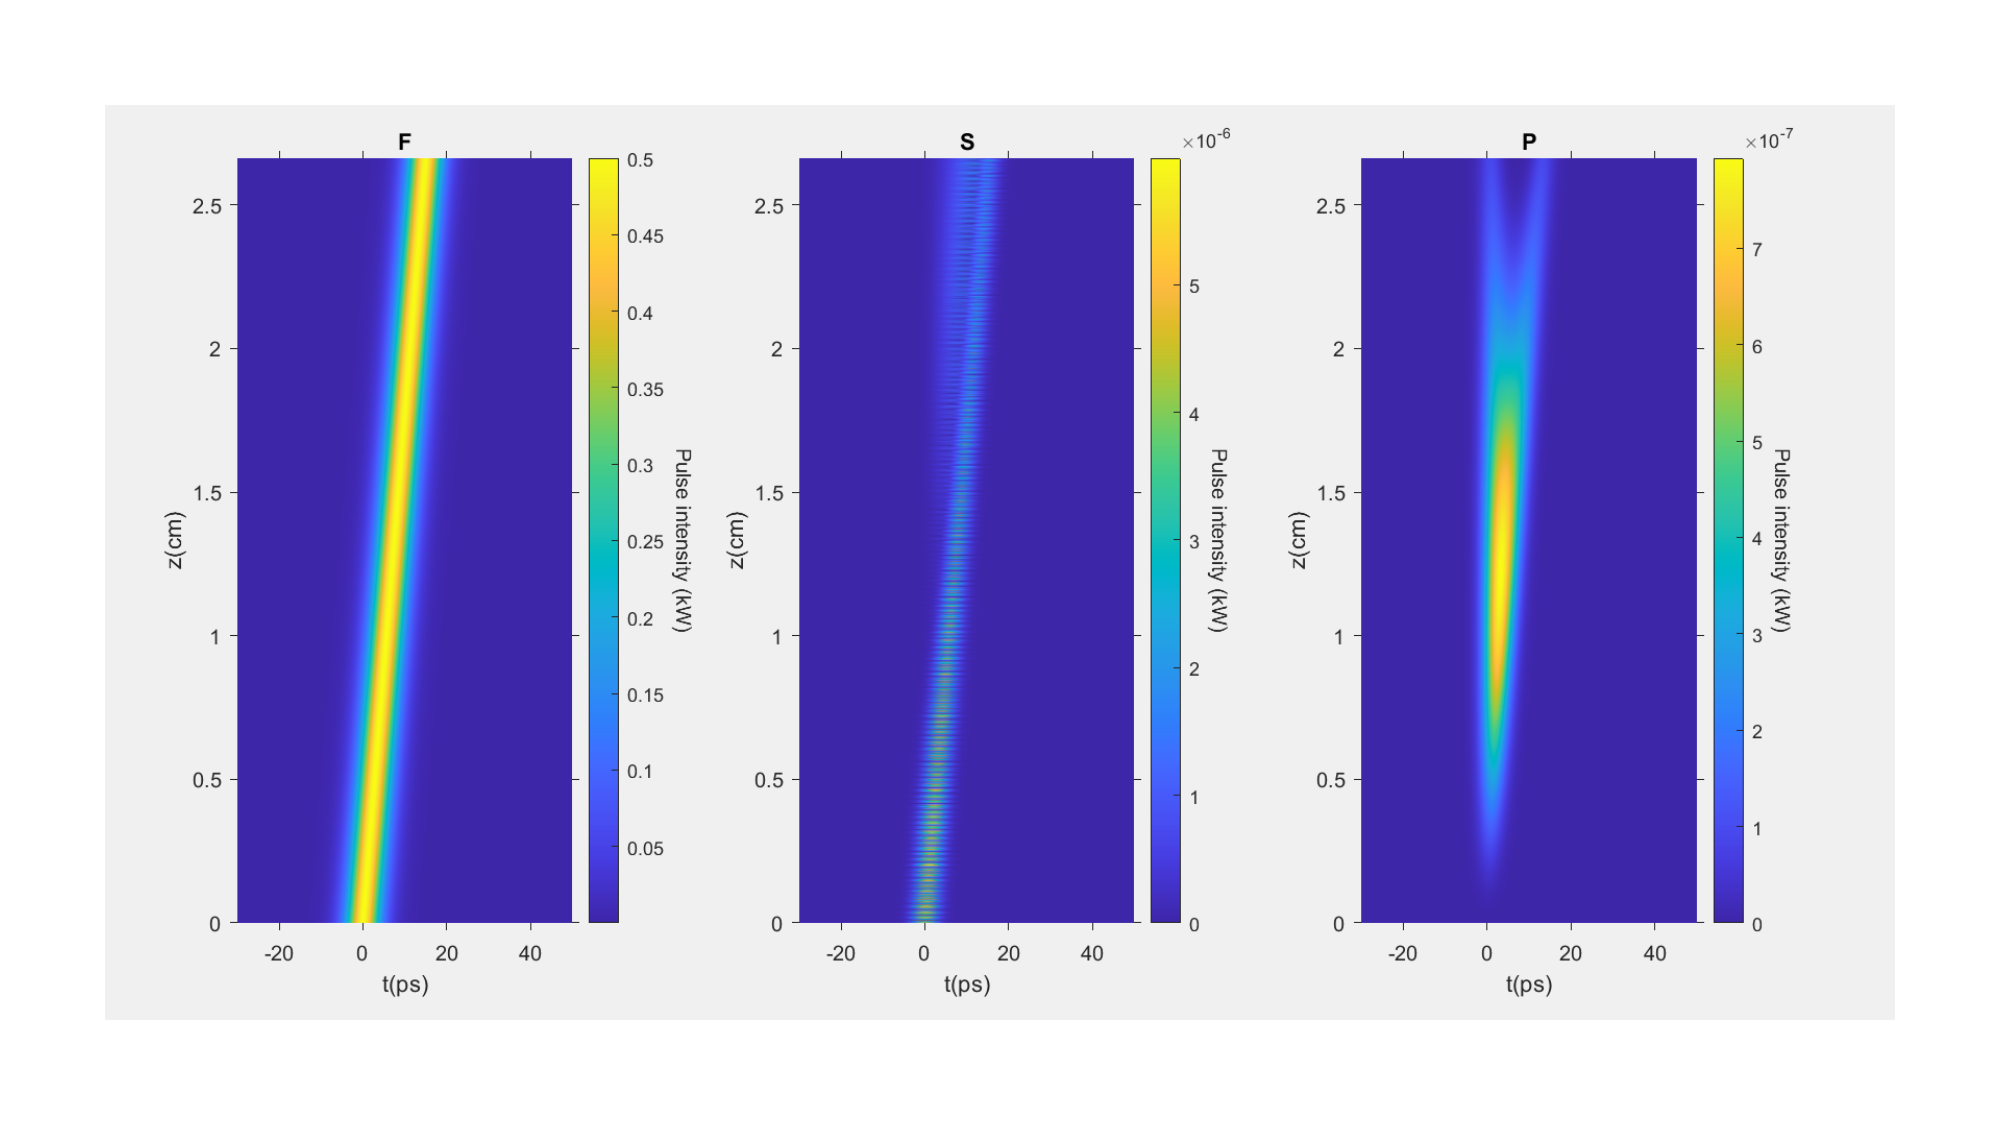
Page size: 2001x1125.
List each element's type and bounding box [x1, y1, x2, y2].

picture [105, 105, 1895, 1020]
